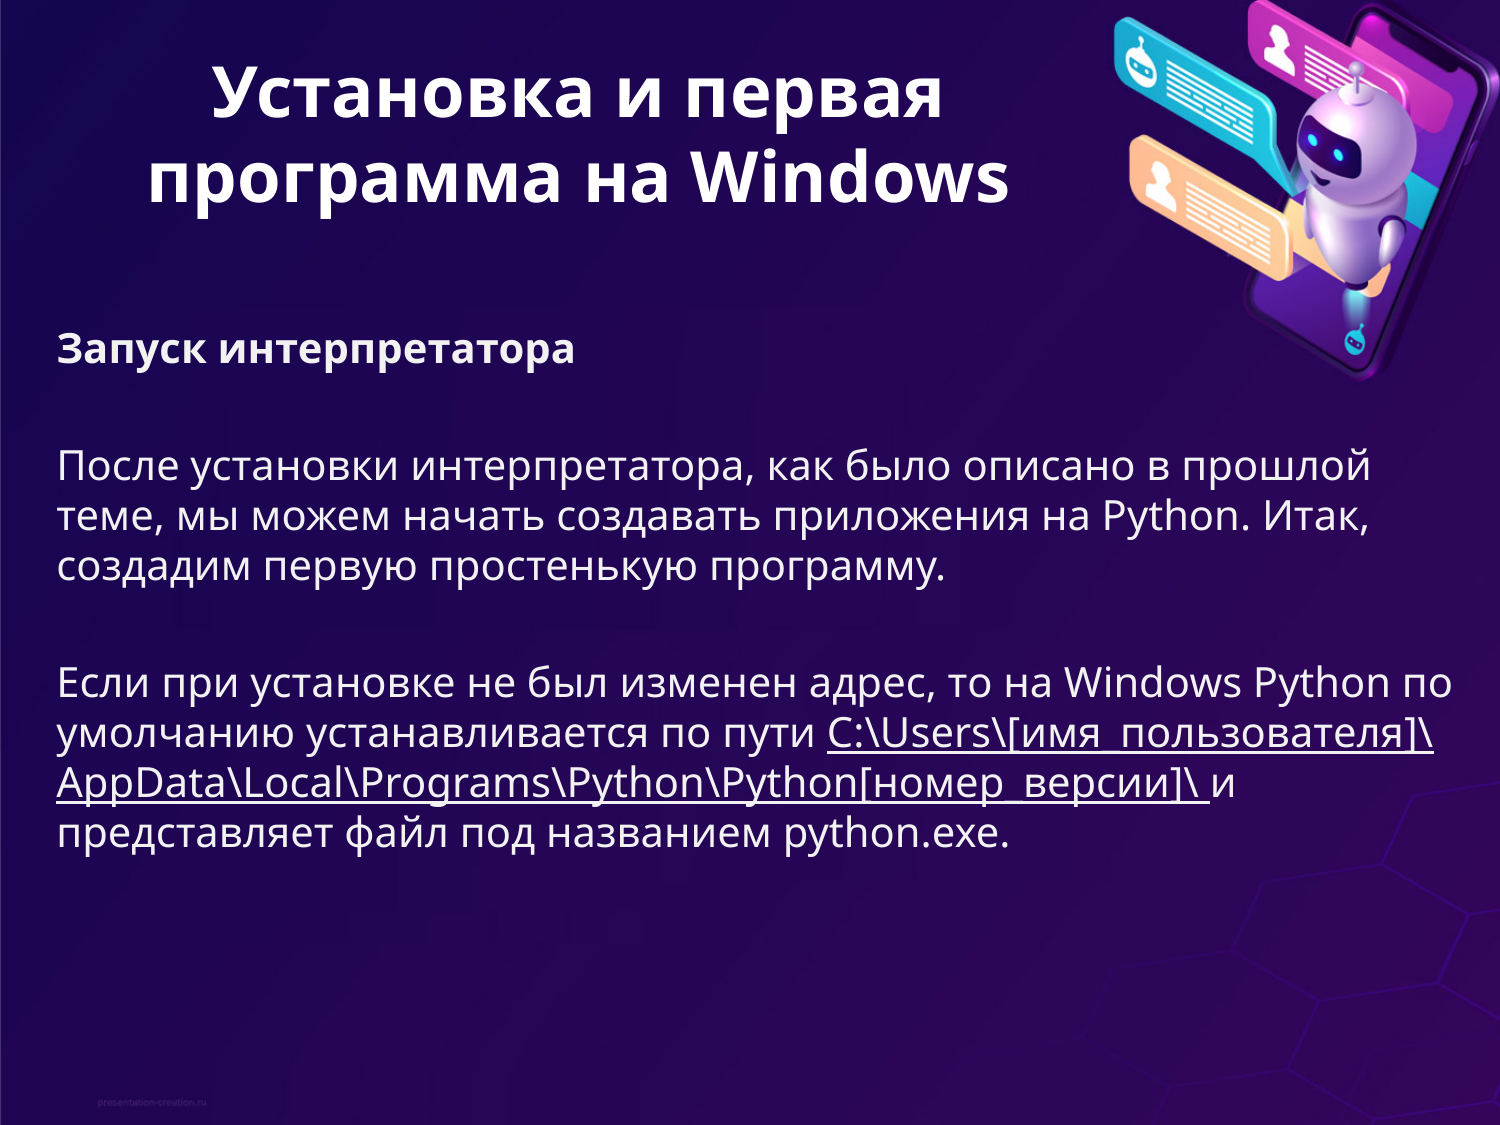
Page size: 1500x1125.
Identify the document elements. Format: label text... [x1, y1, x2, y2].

title Установка и первая программа на Windows [41, 37, 1117, 227]
list Запуск интерпретатора После установки интерпретатора, как было описано в прошлой теме, мы можем начать создавать приложения на Python. Итак, создадим первую простенькую программу. Если при установке не был изменен адрес, то на Windows Python по умолчанию устанавливается по пути C:\Users\[имя_пользователя]\AppData\Local\Programs\Python\Python[номер_версии]\ и представляет файл под названием python.exe. [41, 314, 1471, 1088]
picture [0, 0, 1500, 1125]
